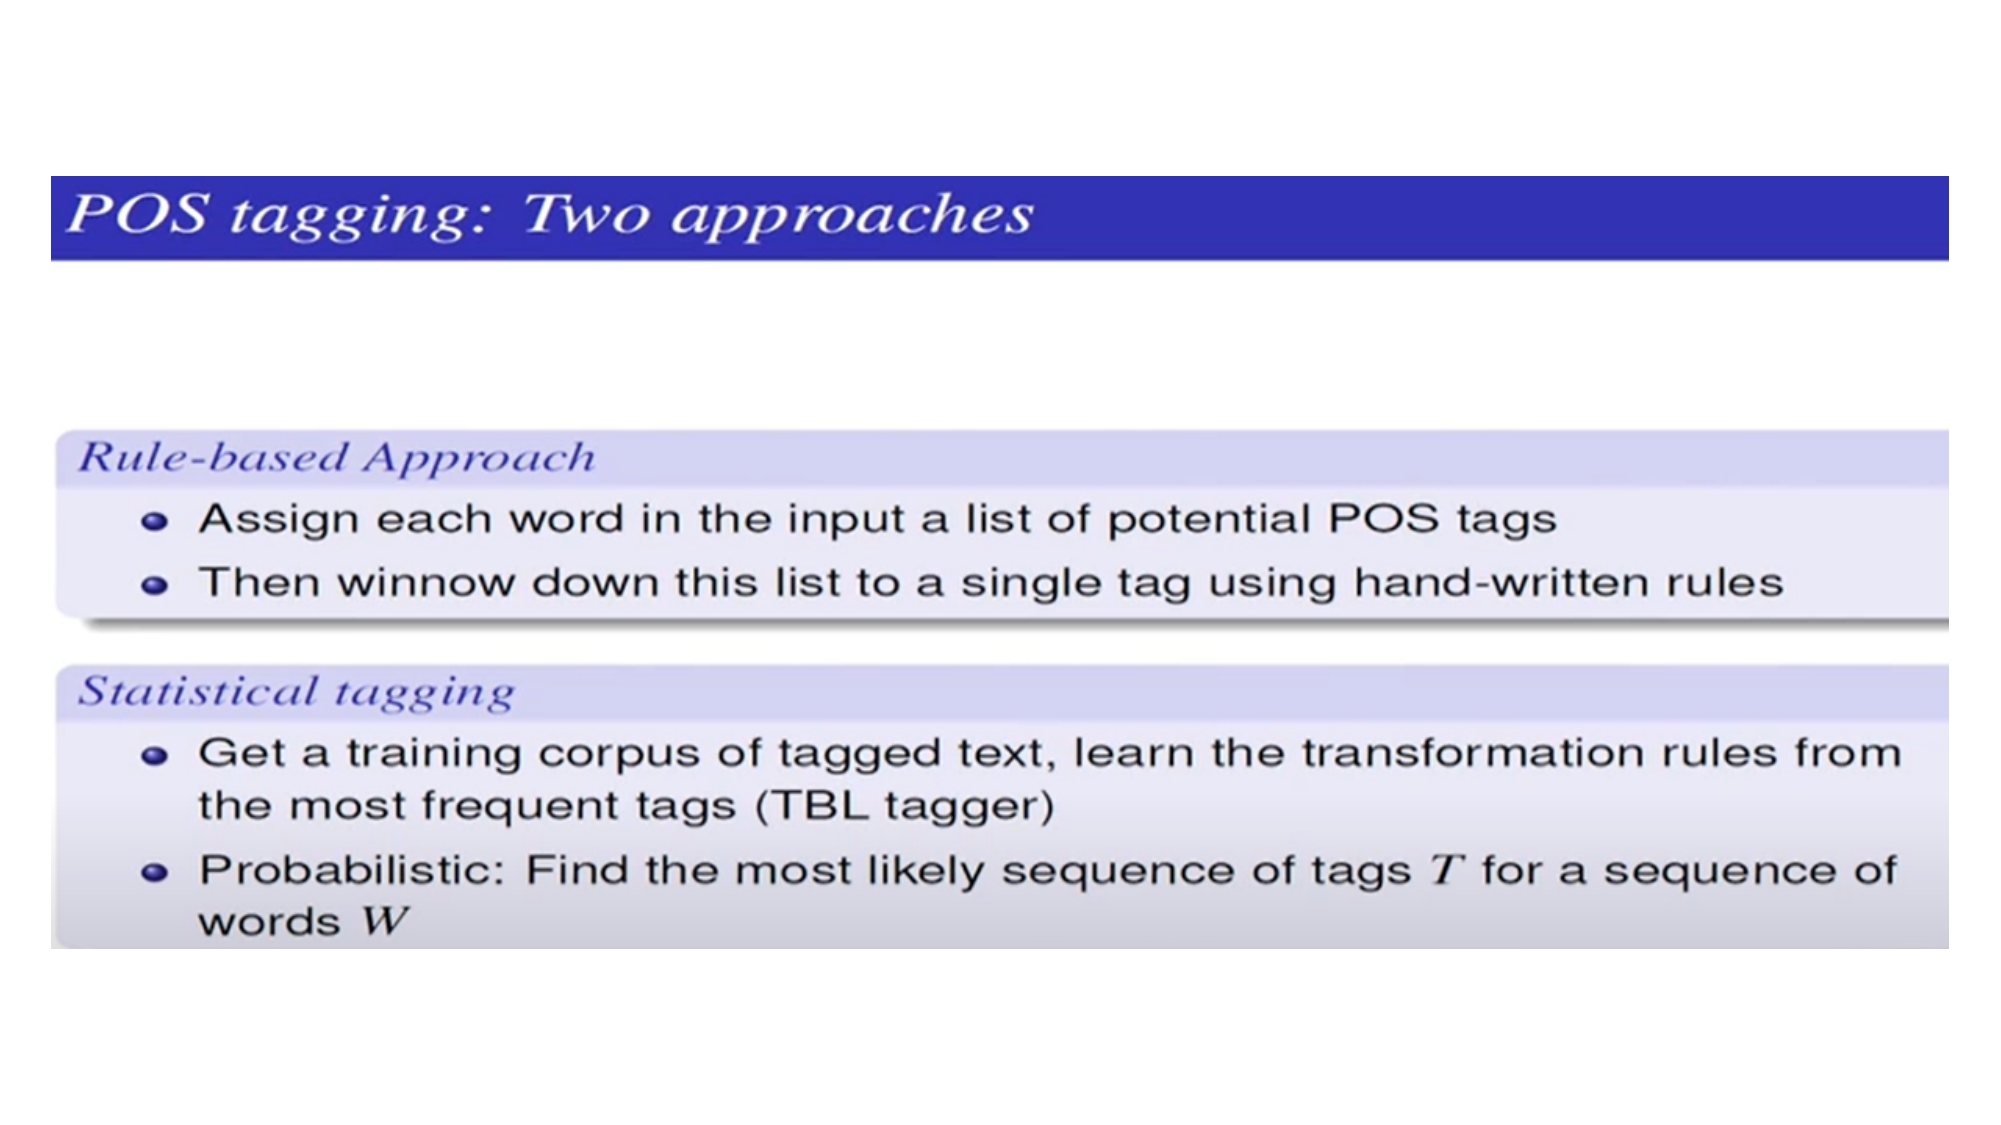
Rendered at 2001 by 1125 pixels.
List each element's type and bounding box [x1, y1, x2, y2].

picture [51, 176, 1949, 949]
